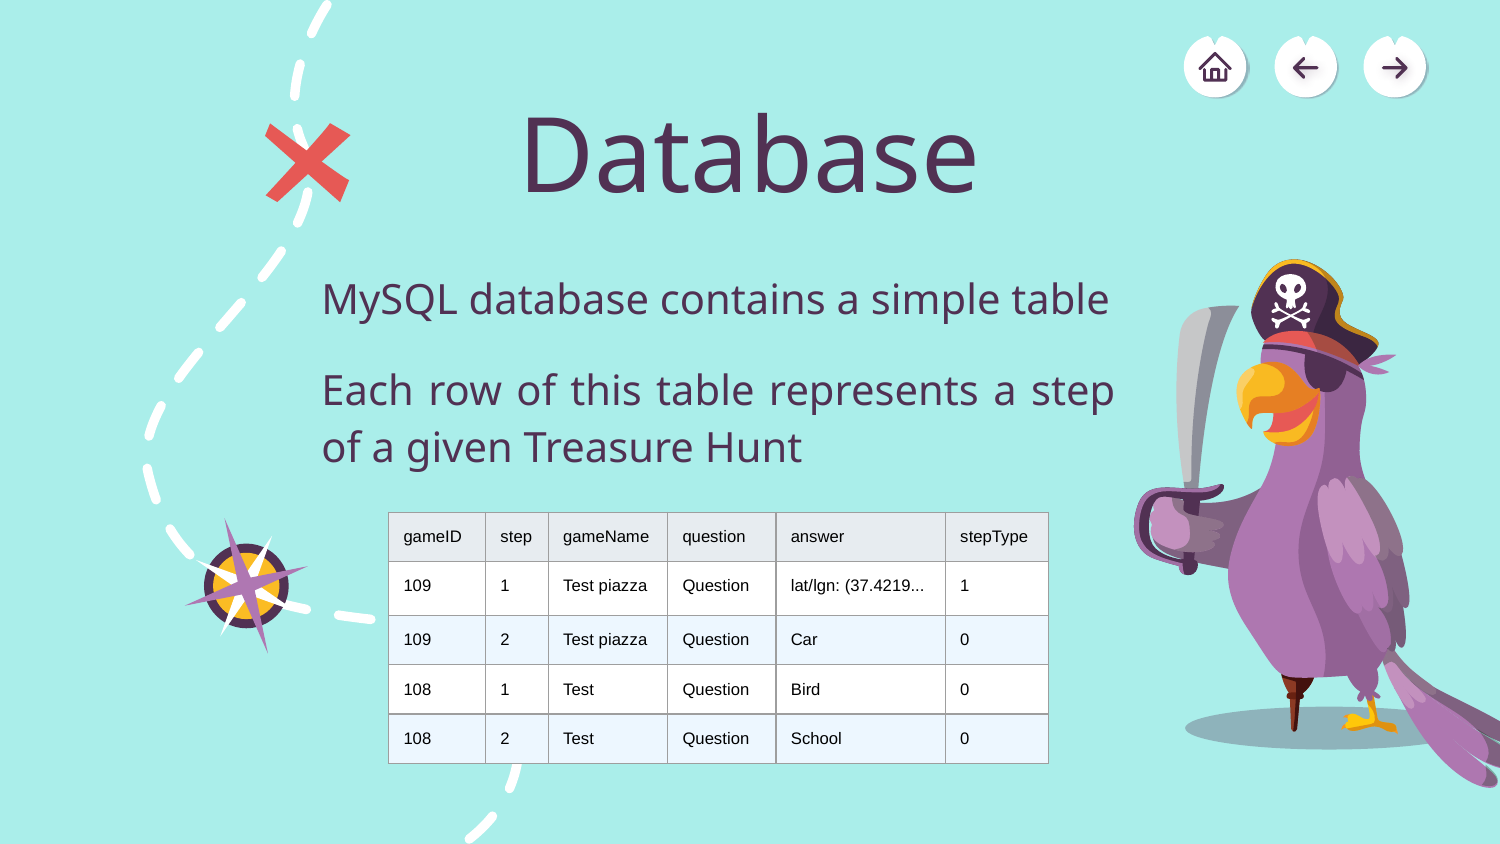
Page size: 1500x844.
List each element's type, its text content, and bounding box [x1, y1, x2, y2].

table_cell Bird [777, 665, 945, 713]
table_cell 0 [946, 715, 1048, 763]
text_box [1272, 34, 1338, 100]
table_cell Question [668, 665, 775, 713]
table_cell Question [668, 616, 775, 664]
table_cell 2 [486, 715, 548, 763]
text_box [1363, 34, 1429, 100]
table_cell Test [549, 715, 667, 763]
table_cell Test [549, 665, 667, 713]
table_header step [486, 513, 548, 561]
table_cell lat/lgn: (37.4219... [777, 562, 945, 615]
table_header gameName [549, 513, 667, 561]
table_cell 2 [486, 616, 548, 664]
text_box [1181, 34, 1247, 100]
table_cell School [777, 715, 945, 763]
table_cell Question [668, 562, 775, 615]
table_cell 108 [389, 715, 485, 763]
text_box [1130, 259, 1500, 789]
table_cell 1 [946, 562, 1048, 615]
table_cell 109 [389, 562, 485, 615]
table_cell 109 [389, 616, 485, 664]
table_header stepType [946, 513, 1048, 561]
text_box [257, 114, 357, 210]
title Database [366, 72, 1134, 244]
table_cell 0 [946, 616, 1048, 664]
table_cell Question [668, 715, 775, 763]
table_cell Car [777, 616, 945, 664]
table_cell 1 [486, 665, 548, 713]
table_header question [668, 513, 775, 561]
table_cell 108 [389, 665, 485, 713]
table_cell Test piazza [549, 616, 667, 664]
table_header answer [777, 513, 945, 561]
table_header gameID [389, 513, 485, 561]
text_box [188, 522, 305, 650]
table_cell 1 [486, 562, 548, 615]
table_cell 0 [946, 665, 1048, 713]
table_cell Test piazza [549, 562, 667, 615]
list MySQL database contains a simple table Each row of this table represents a step of a given Treasure Hunt [306, 250, 1131, 422]
